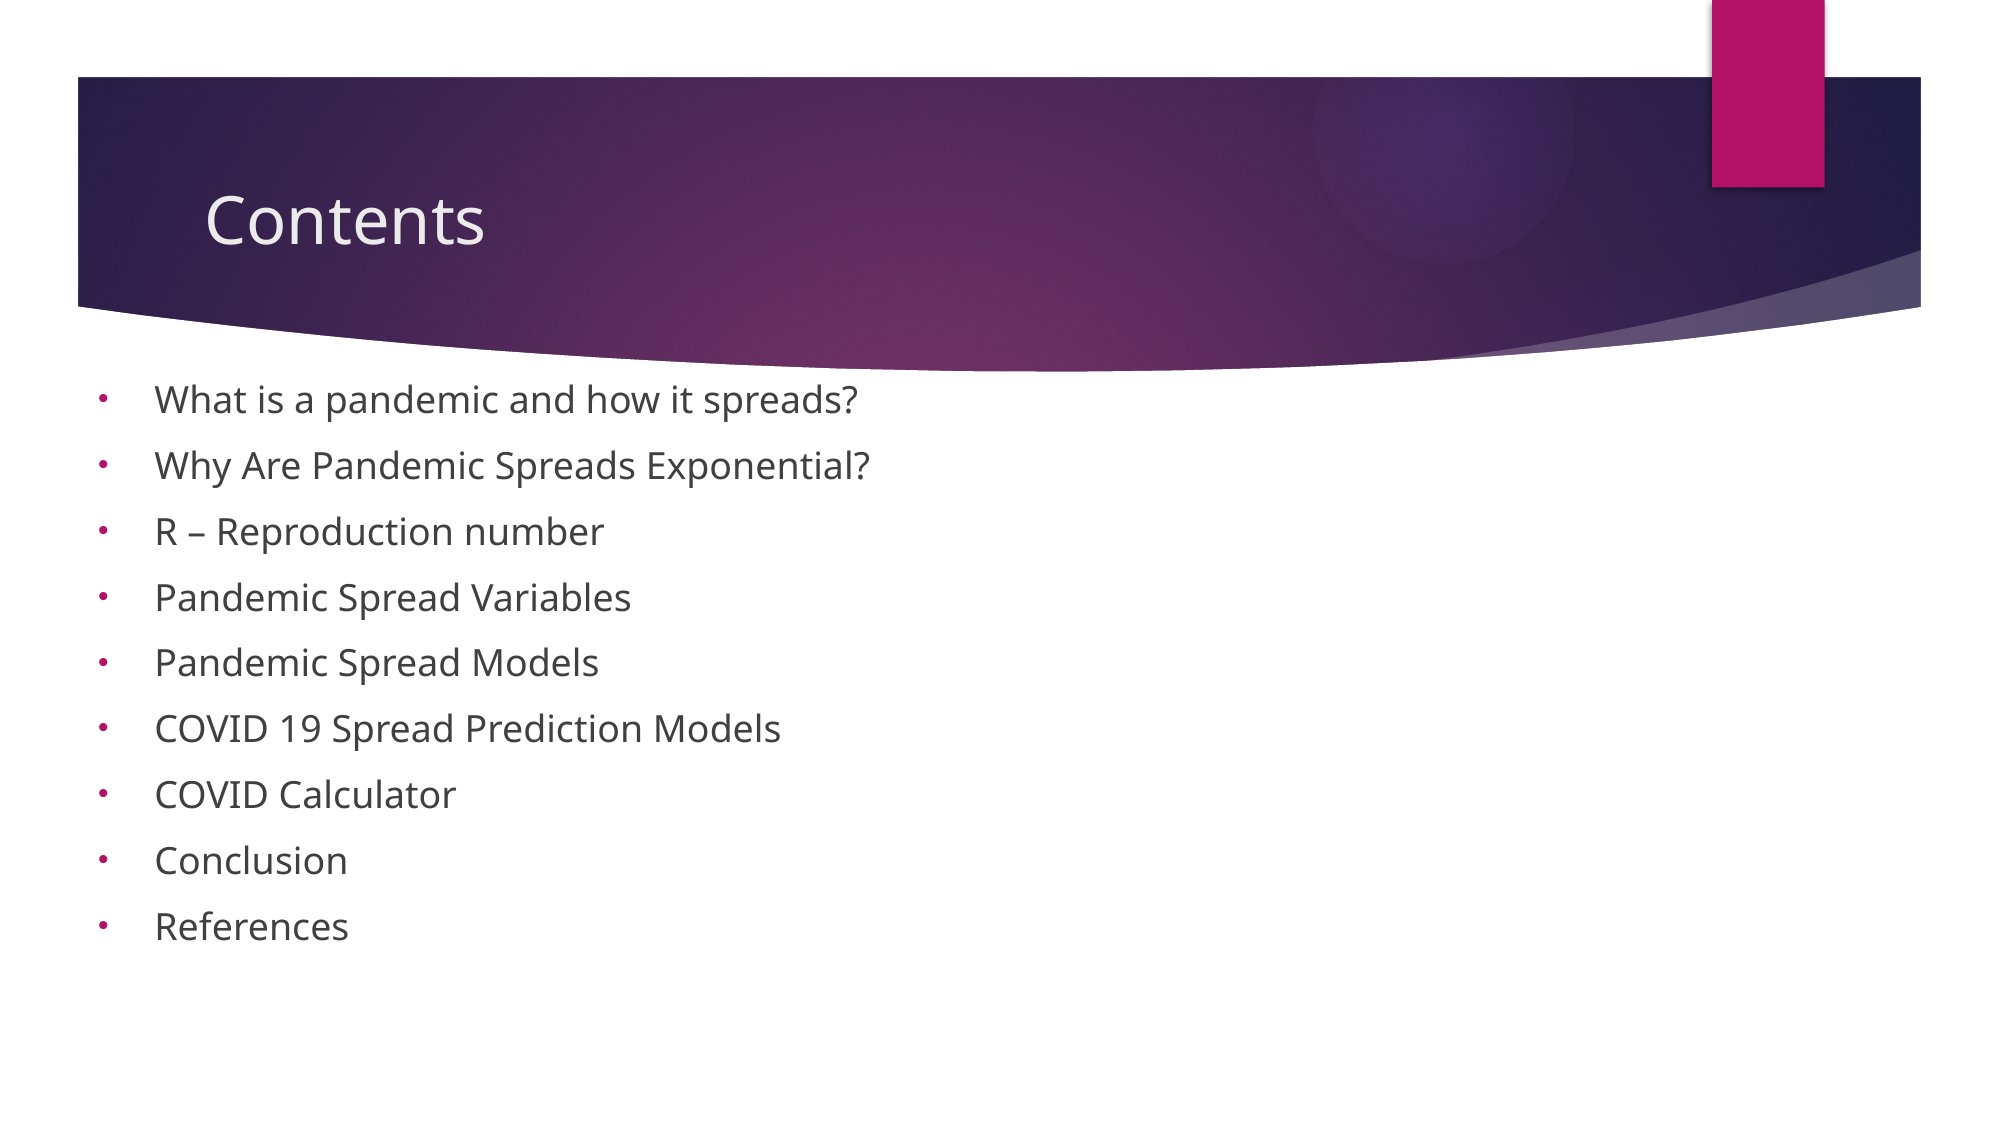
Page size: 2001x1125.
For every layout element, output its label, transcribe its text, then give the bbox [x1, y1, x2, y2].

list What is a pandemic and how it spreads? Why Are Pandemic Spreads Exponential? R – Reproduction number Pandemic Spread Variables Pandemic Spread Models COVID 19 Spread Prediction Models COVID Calculator Conclusion References [83, 368, 1921, 1125]
title Contents [189, 159, 1627, 276]
